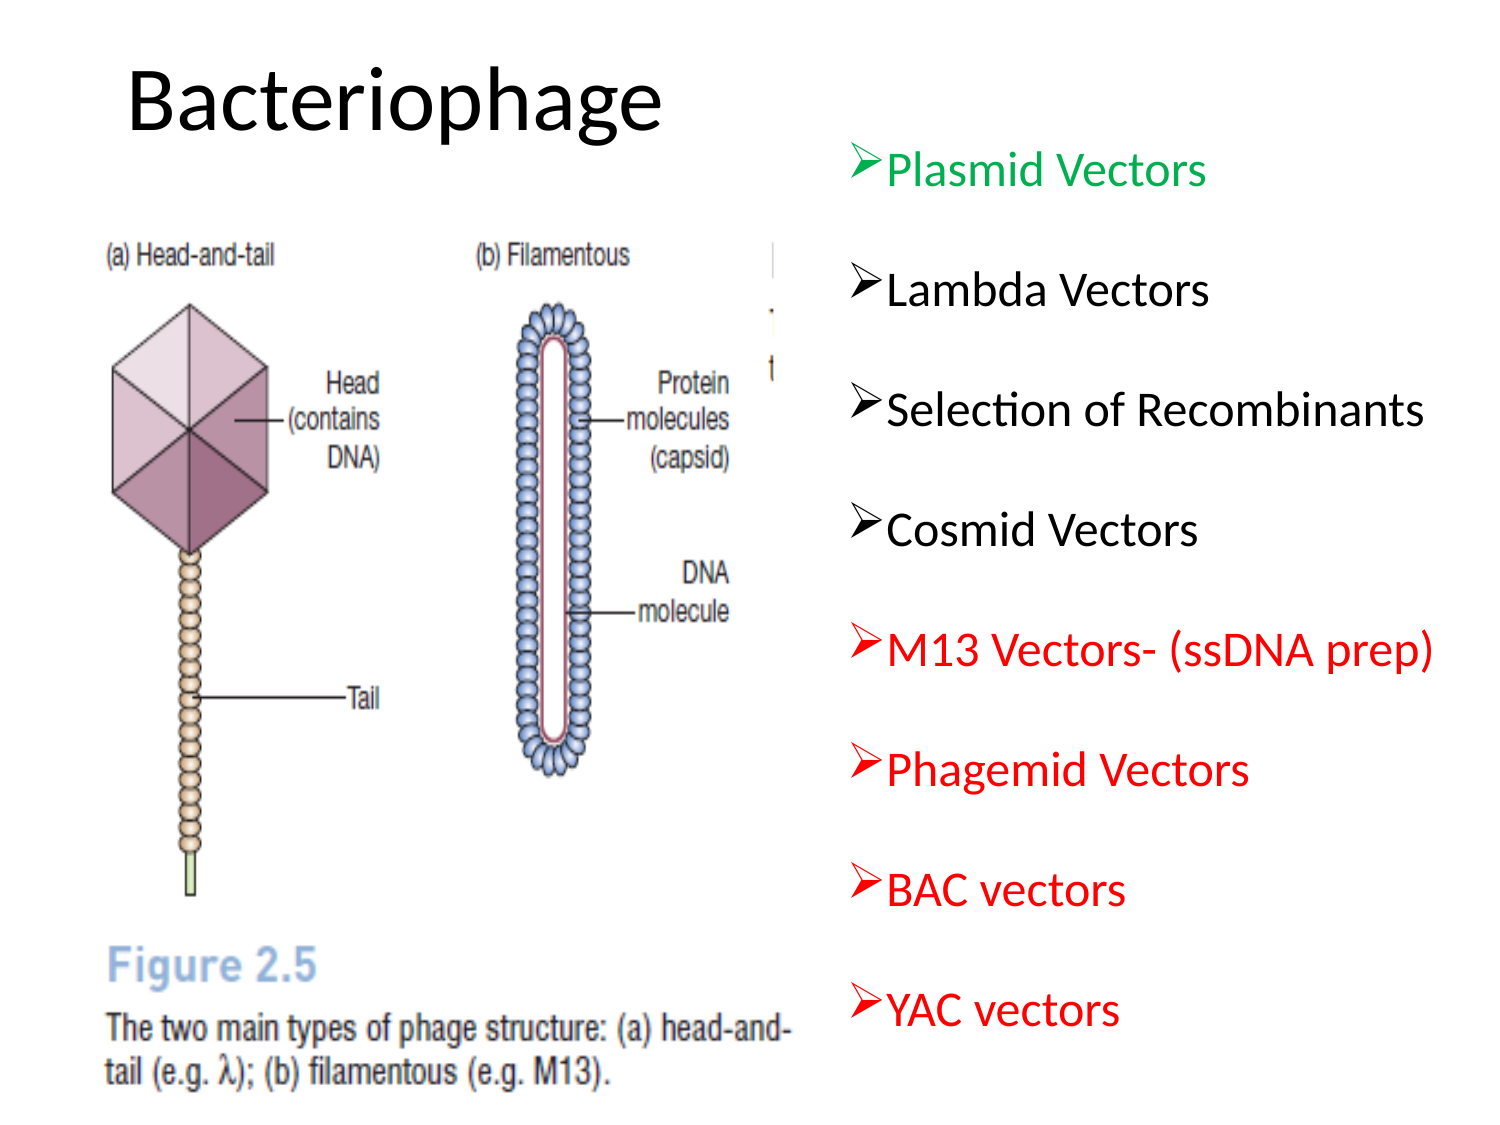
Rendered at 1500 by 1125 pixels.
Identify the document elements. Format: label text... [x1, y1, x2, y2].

text_box Plasmid Vectors Lambda Vectors Selection of Recombinants Cosmid Vectors M13 Vectors- (ssDNA prep) Phagemid Vectors BAC vectors YAC vectors [832, 128, 1454, 1044]
title Bacteriophage [46, 0, 746, 188]
picture [58, 187, 821, 1125]
